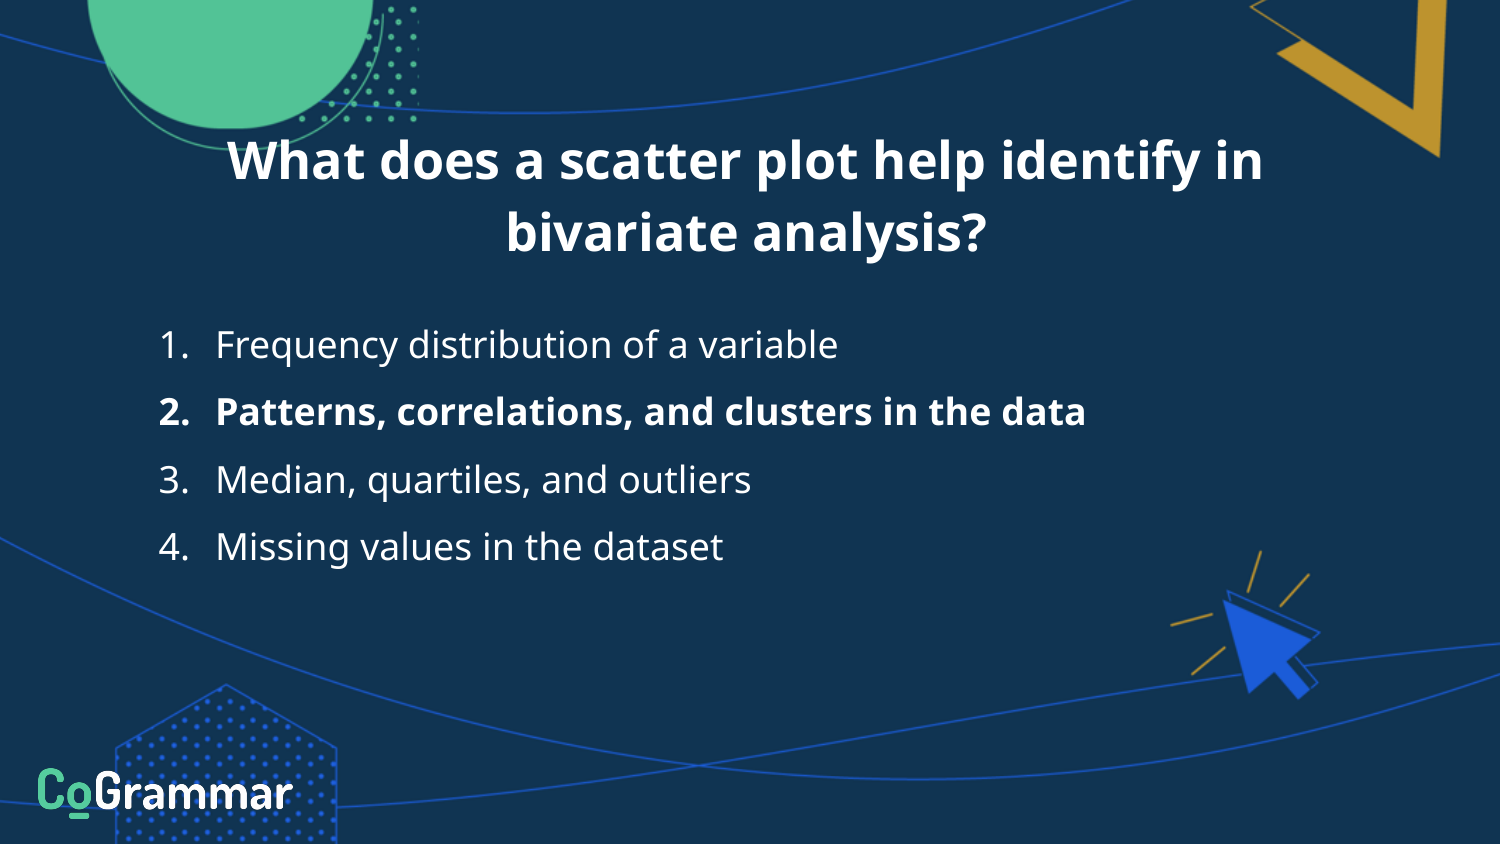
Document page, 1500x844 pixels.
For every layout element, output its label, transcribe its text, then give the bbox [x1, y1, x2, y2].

title What does a scatter plot help identify in bivariate analysis? [99, 124, 1393, 312]
picture [0, 0, 1500, 844]
subtitle Frequency distribution of a variable Patterns, correlations, and clusters in the data Median, quartiles, and outliers Missing values in the dataset [128, 292, 1423, 774]
